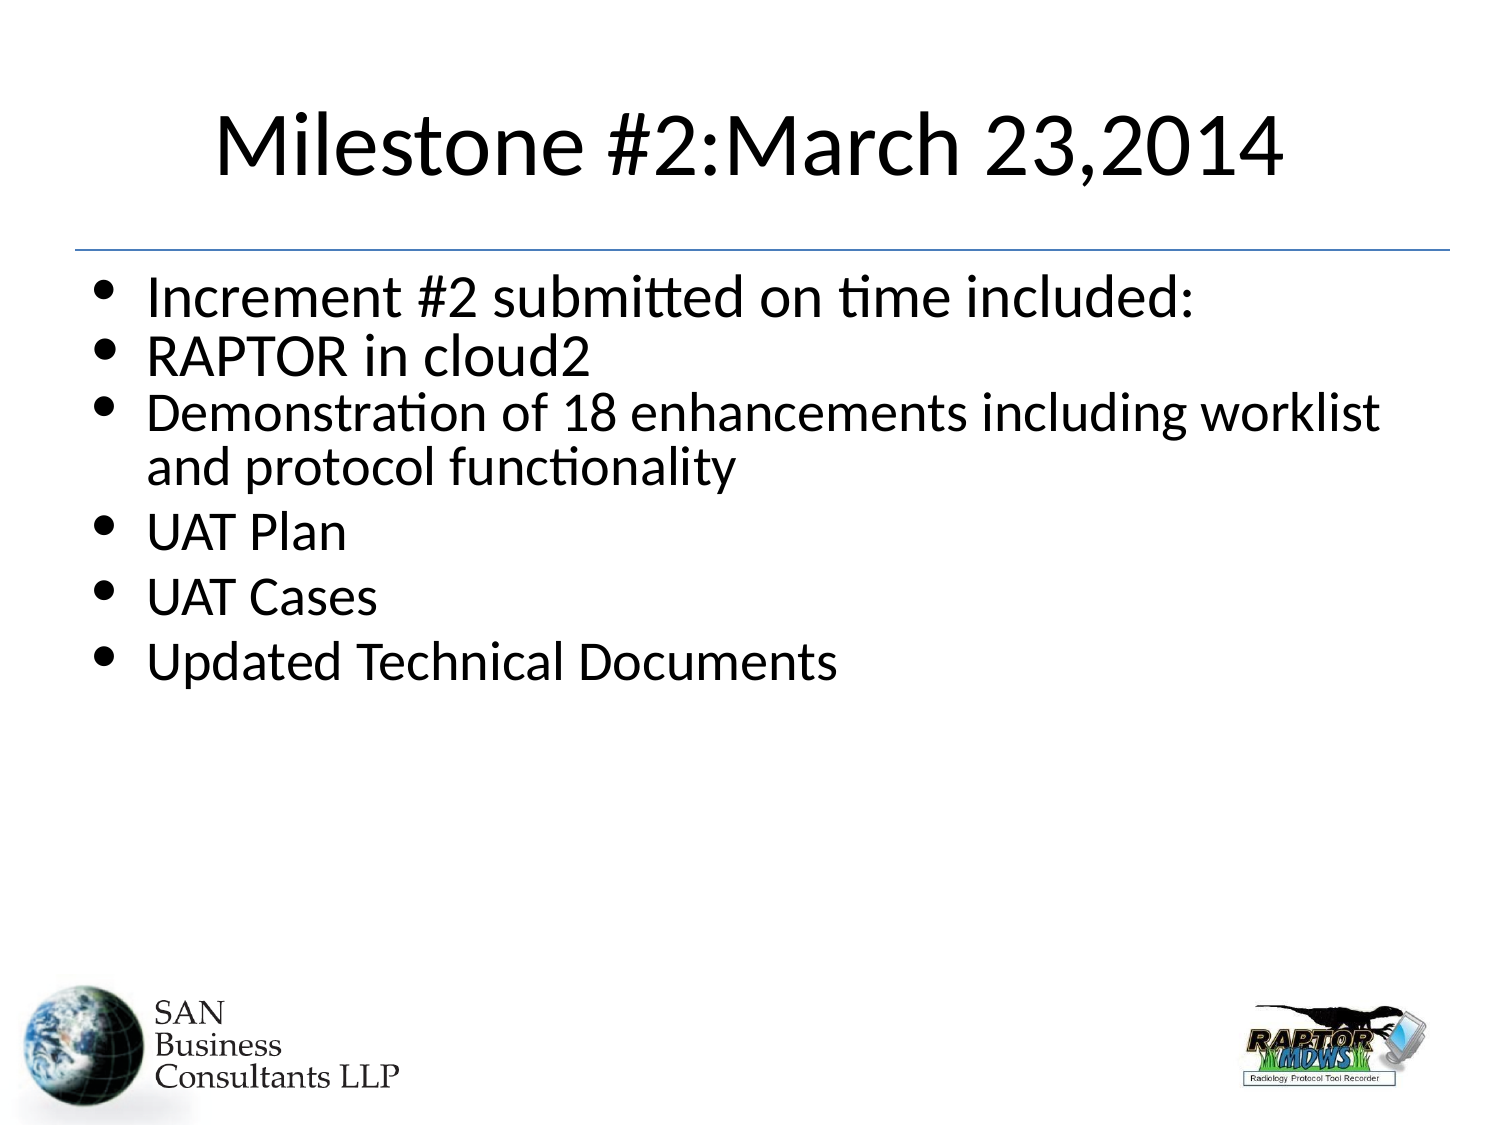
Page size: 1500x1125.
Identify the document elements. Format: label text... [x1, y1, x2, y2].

list Increment #2 submitted on time included: RAPTOR in cloud2 Demonstration of 18 enhancements including worklist and protocol functionality UAT Plan UAT Cases Updated Technical Documents [75, 262, 1425, 1005]
picture [1162, 967, 1500, 1125]
picture [0, 974, 425, 1125]
title Milestone #2:March 23,2014 [75, 45, 1425, 233]
